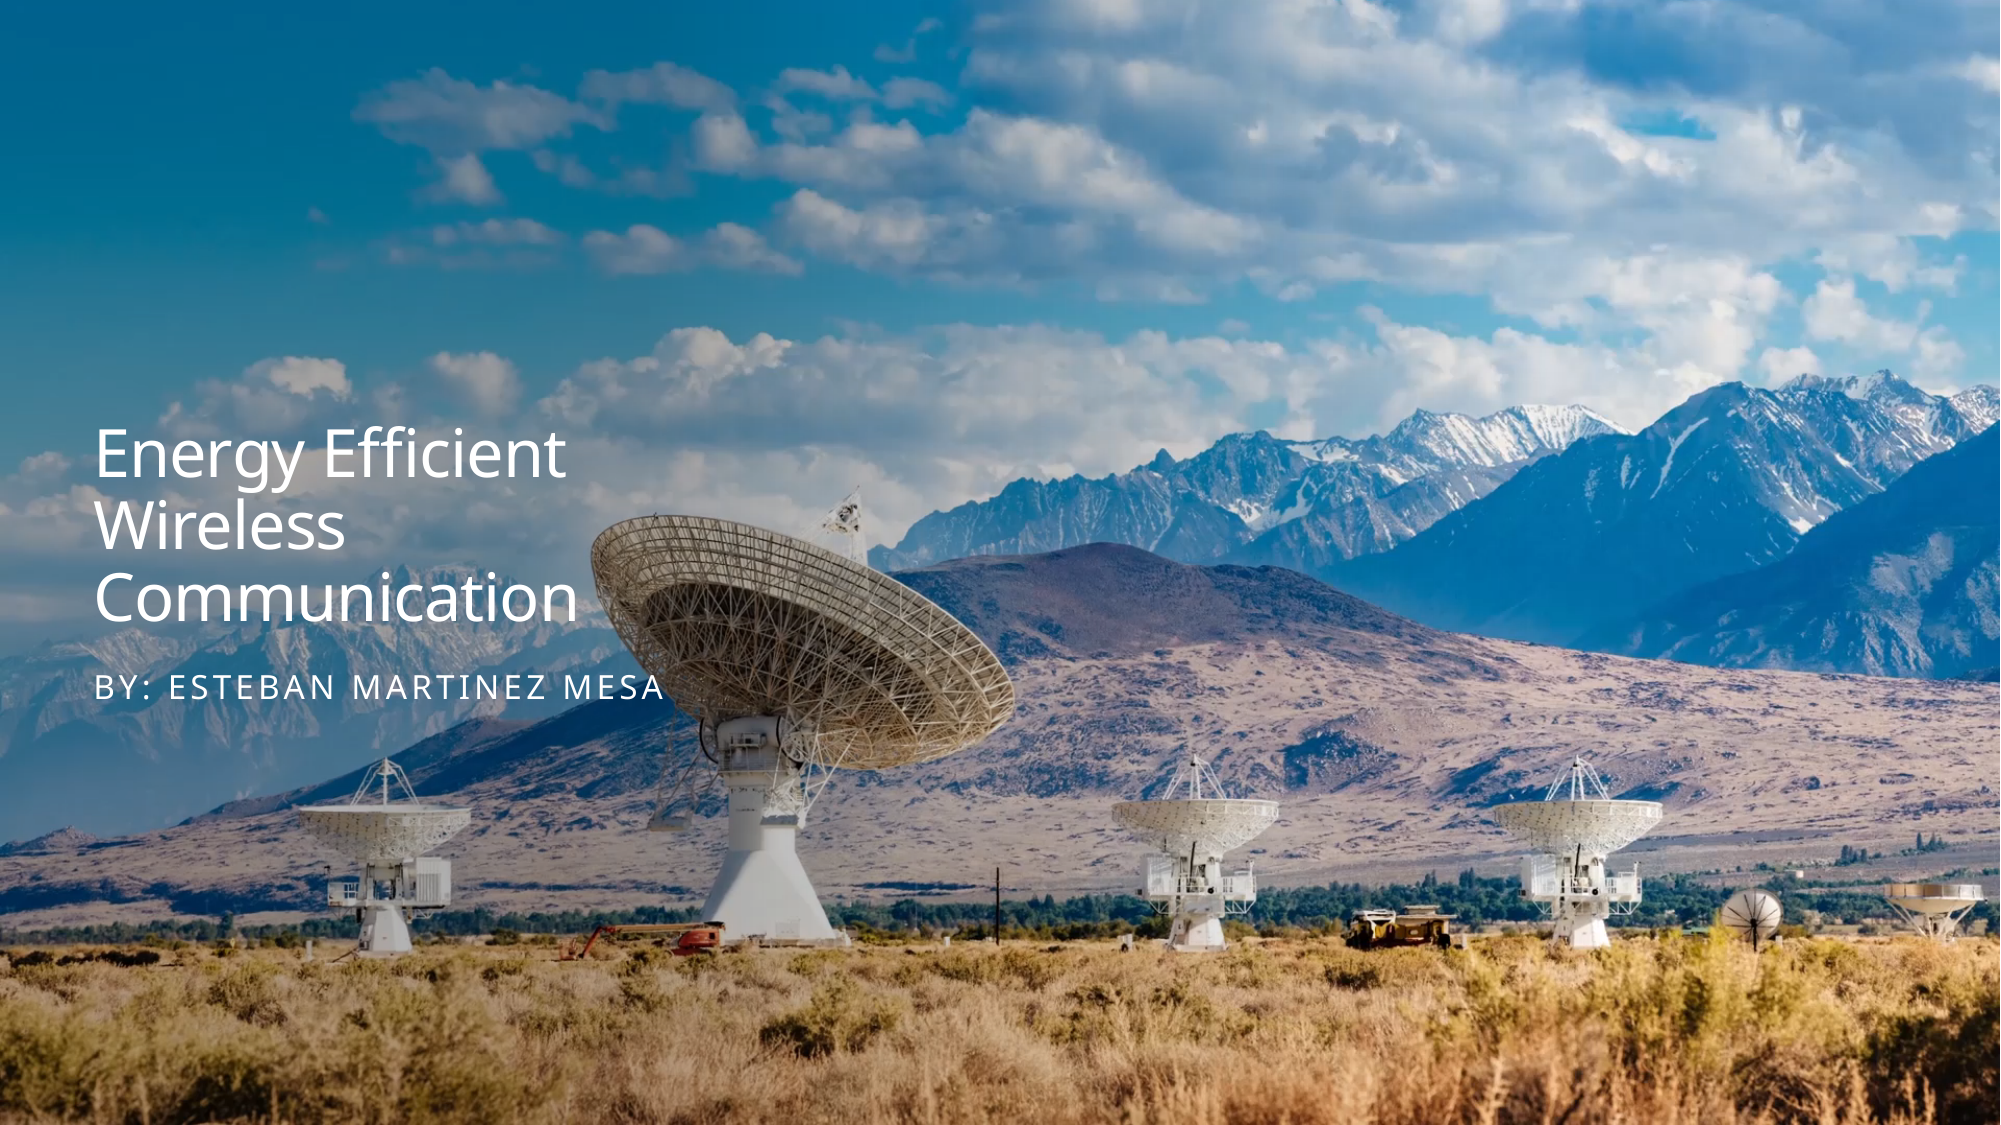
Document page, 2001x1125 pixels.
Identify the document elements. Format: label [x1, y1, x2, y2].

text_box [0, 0, 2000, 1125]
